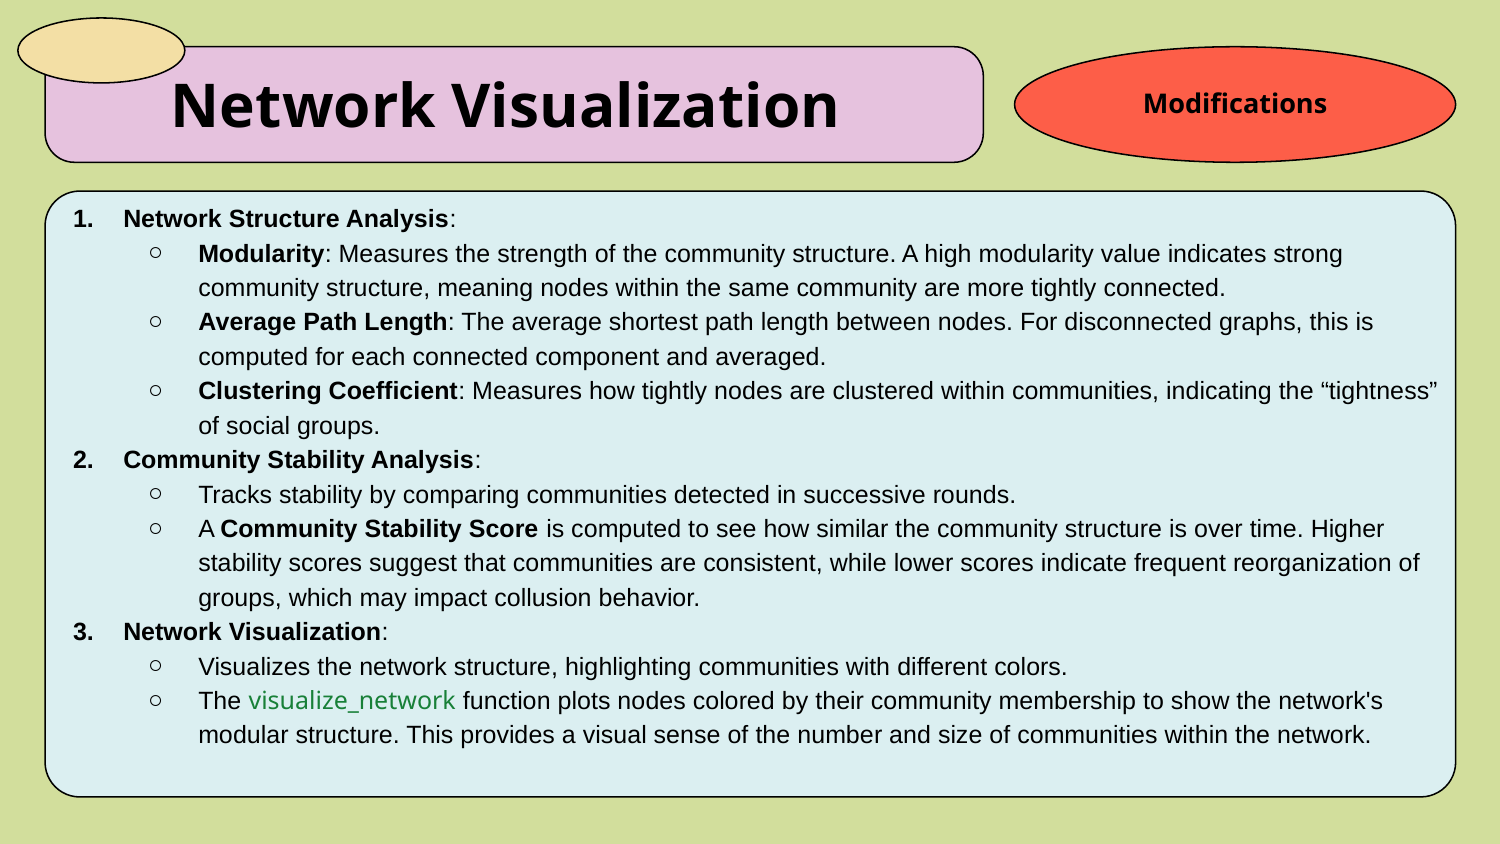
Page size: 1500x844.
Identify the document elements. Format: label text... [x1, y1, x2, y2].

list Network Structure Analysis: Modularity: Measures the strength of the community structure. A high modularity value indicates strong community structure, meaning nodes within the same community are more tightly connected. Average Path Length: The average shortest path length between nodes. For disconnected graphs, this is computed for each connected component and averaged. Clustering Coefficient: Measures how tightly nodes are clustered within communities, indicating the “tightness” of social groups. Community Stability Analysis: Tracks stability by comparing communities detected in successive rounds. A Community Stability Score is computed to see how similar the community structure is over time. Higher stability scores suggest that communities are consistent, while lower scores indicate frequent reorganization of groups, which may impact collusion behavior. Network Visualization: Visualizes the network structure, highlighting communities with different colors. The visualize_network function plots nodes colored by their community membership to show the network's modular structure. This provides a visual sense of the number and size of communities within the network. [33, 183, 1467, 774]
subtitle Modifications [1014, 46, 1456, 163]
title Network Visualization [44, 53, 983, 163]
